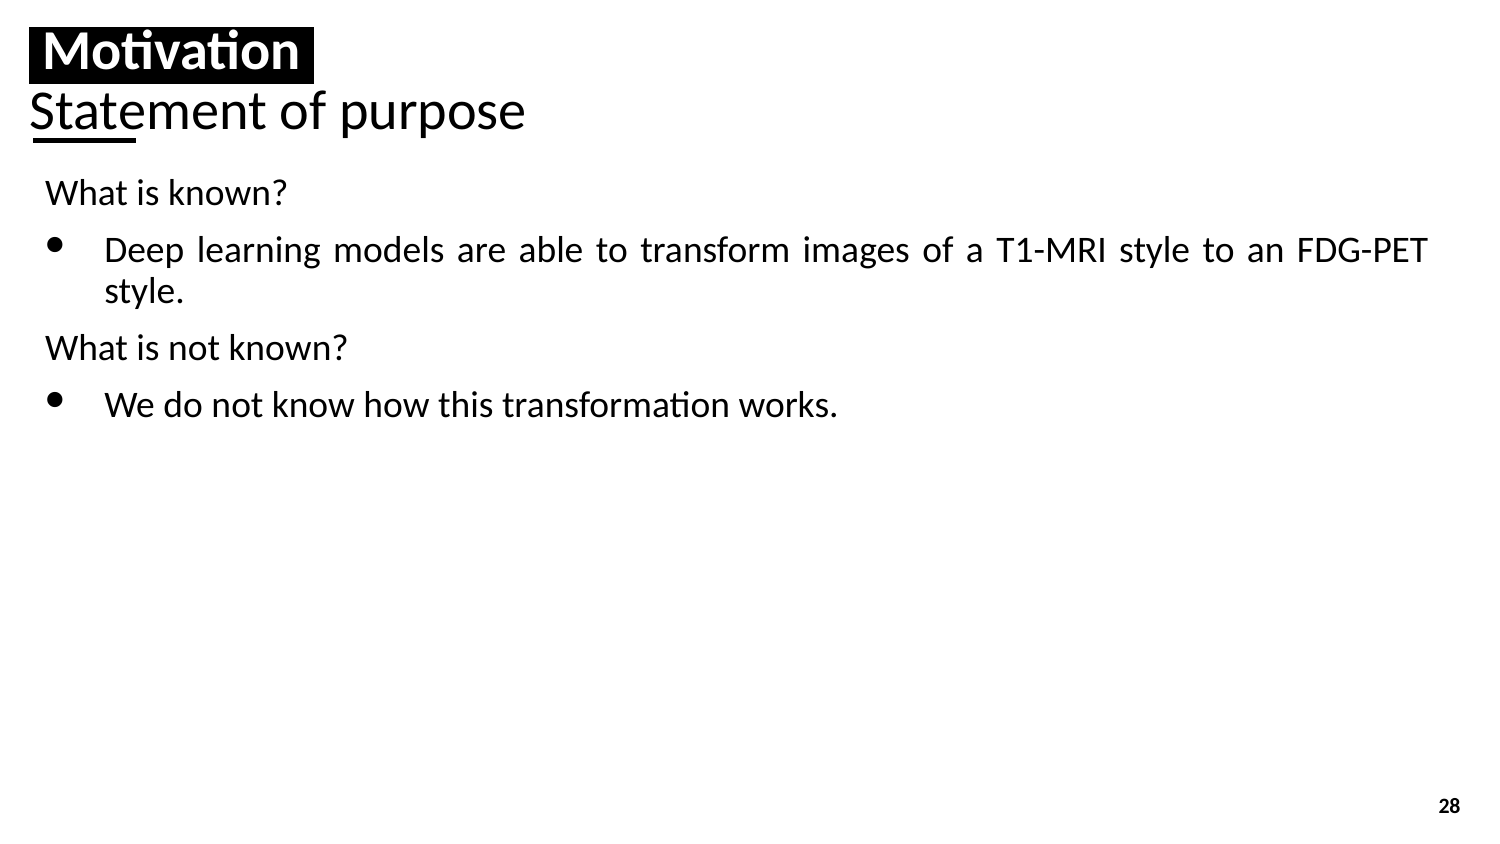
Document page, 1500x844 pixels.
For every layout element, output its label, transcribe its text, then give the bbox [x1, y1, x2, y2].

title Motivation Statement of purpose [18, 0, 1500, 164]
slide_number 28 [1134, 782, 1472, 827]
list What is known? Deep learning models are able to transform images of a T1-MRI style to an FDG-PET style. What is not known? We do not know how this transformation works. [18, 167, 1442, 764]
